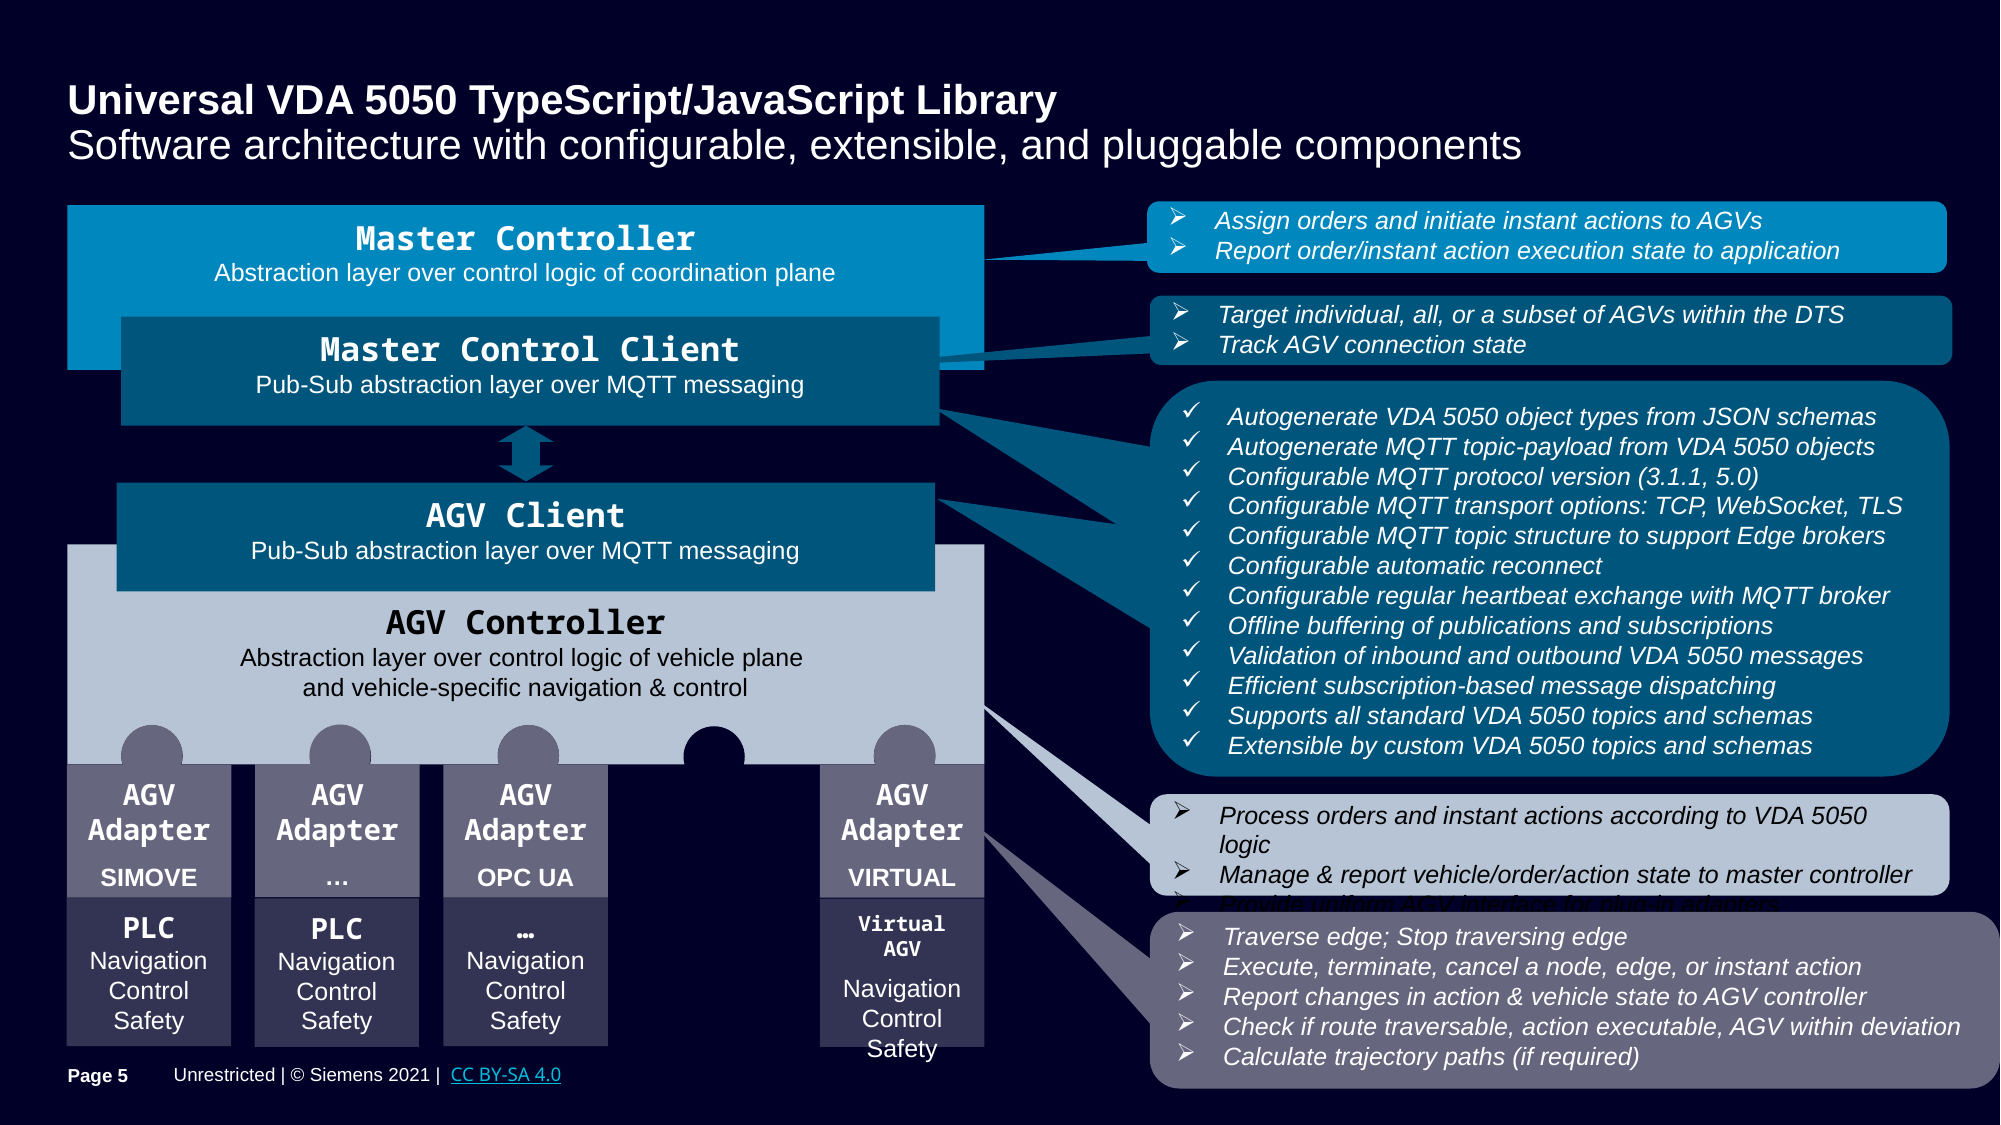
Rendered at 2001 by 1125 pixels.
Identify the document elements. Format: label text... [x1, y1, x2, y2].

title Universal VDA 5050 TypeScript/JavaScript Library Software architecture with configurable, extensible, and pluggable components [67, 78, 1767, 173]
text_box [922, 911, 2000, 1089]
slide_number Page 5 [67, 1047, 174, 1125]
text_box Assign orders and initiate instant actions to AGVs Report order/instant action execution state to application [985, 200, 1948, 274]
text_box AGV Client Pub-Sub abstraction layer over MQTT messaging [115, 482, 922, 544]
footer Unrestricted | © Siemens 2021 | CC BY-SA 4.0 [174, 1035, 1686, 1125]
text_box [67, 544, 922, 788]
text_box Master Controller Abstraction layer over control logic of coordination plane [66, 204, 985, 371]
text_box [985, 777, 1950, 896]
text_box Master Control Client Pub-Sub abstraction layer over MQTT messaging [120, 316, 941, 427]
text_box Target individual, all, or a subset of AGVs within the DTS Track AGV connection state [833, 294, 1954, 369]
text_box [498, 427, 554, 482]
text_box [66, 724, 232, 1047]
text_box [922, 380, 1950, 777]
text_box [443, 724, 608, 1047]
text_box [819, 724, 985, 1047]
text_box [254, 724, 420, 1047]
